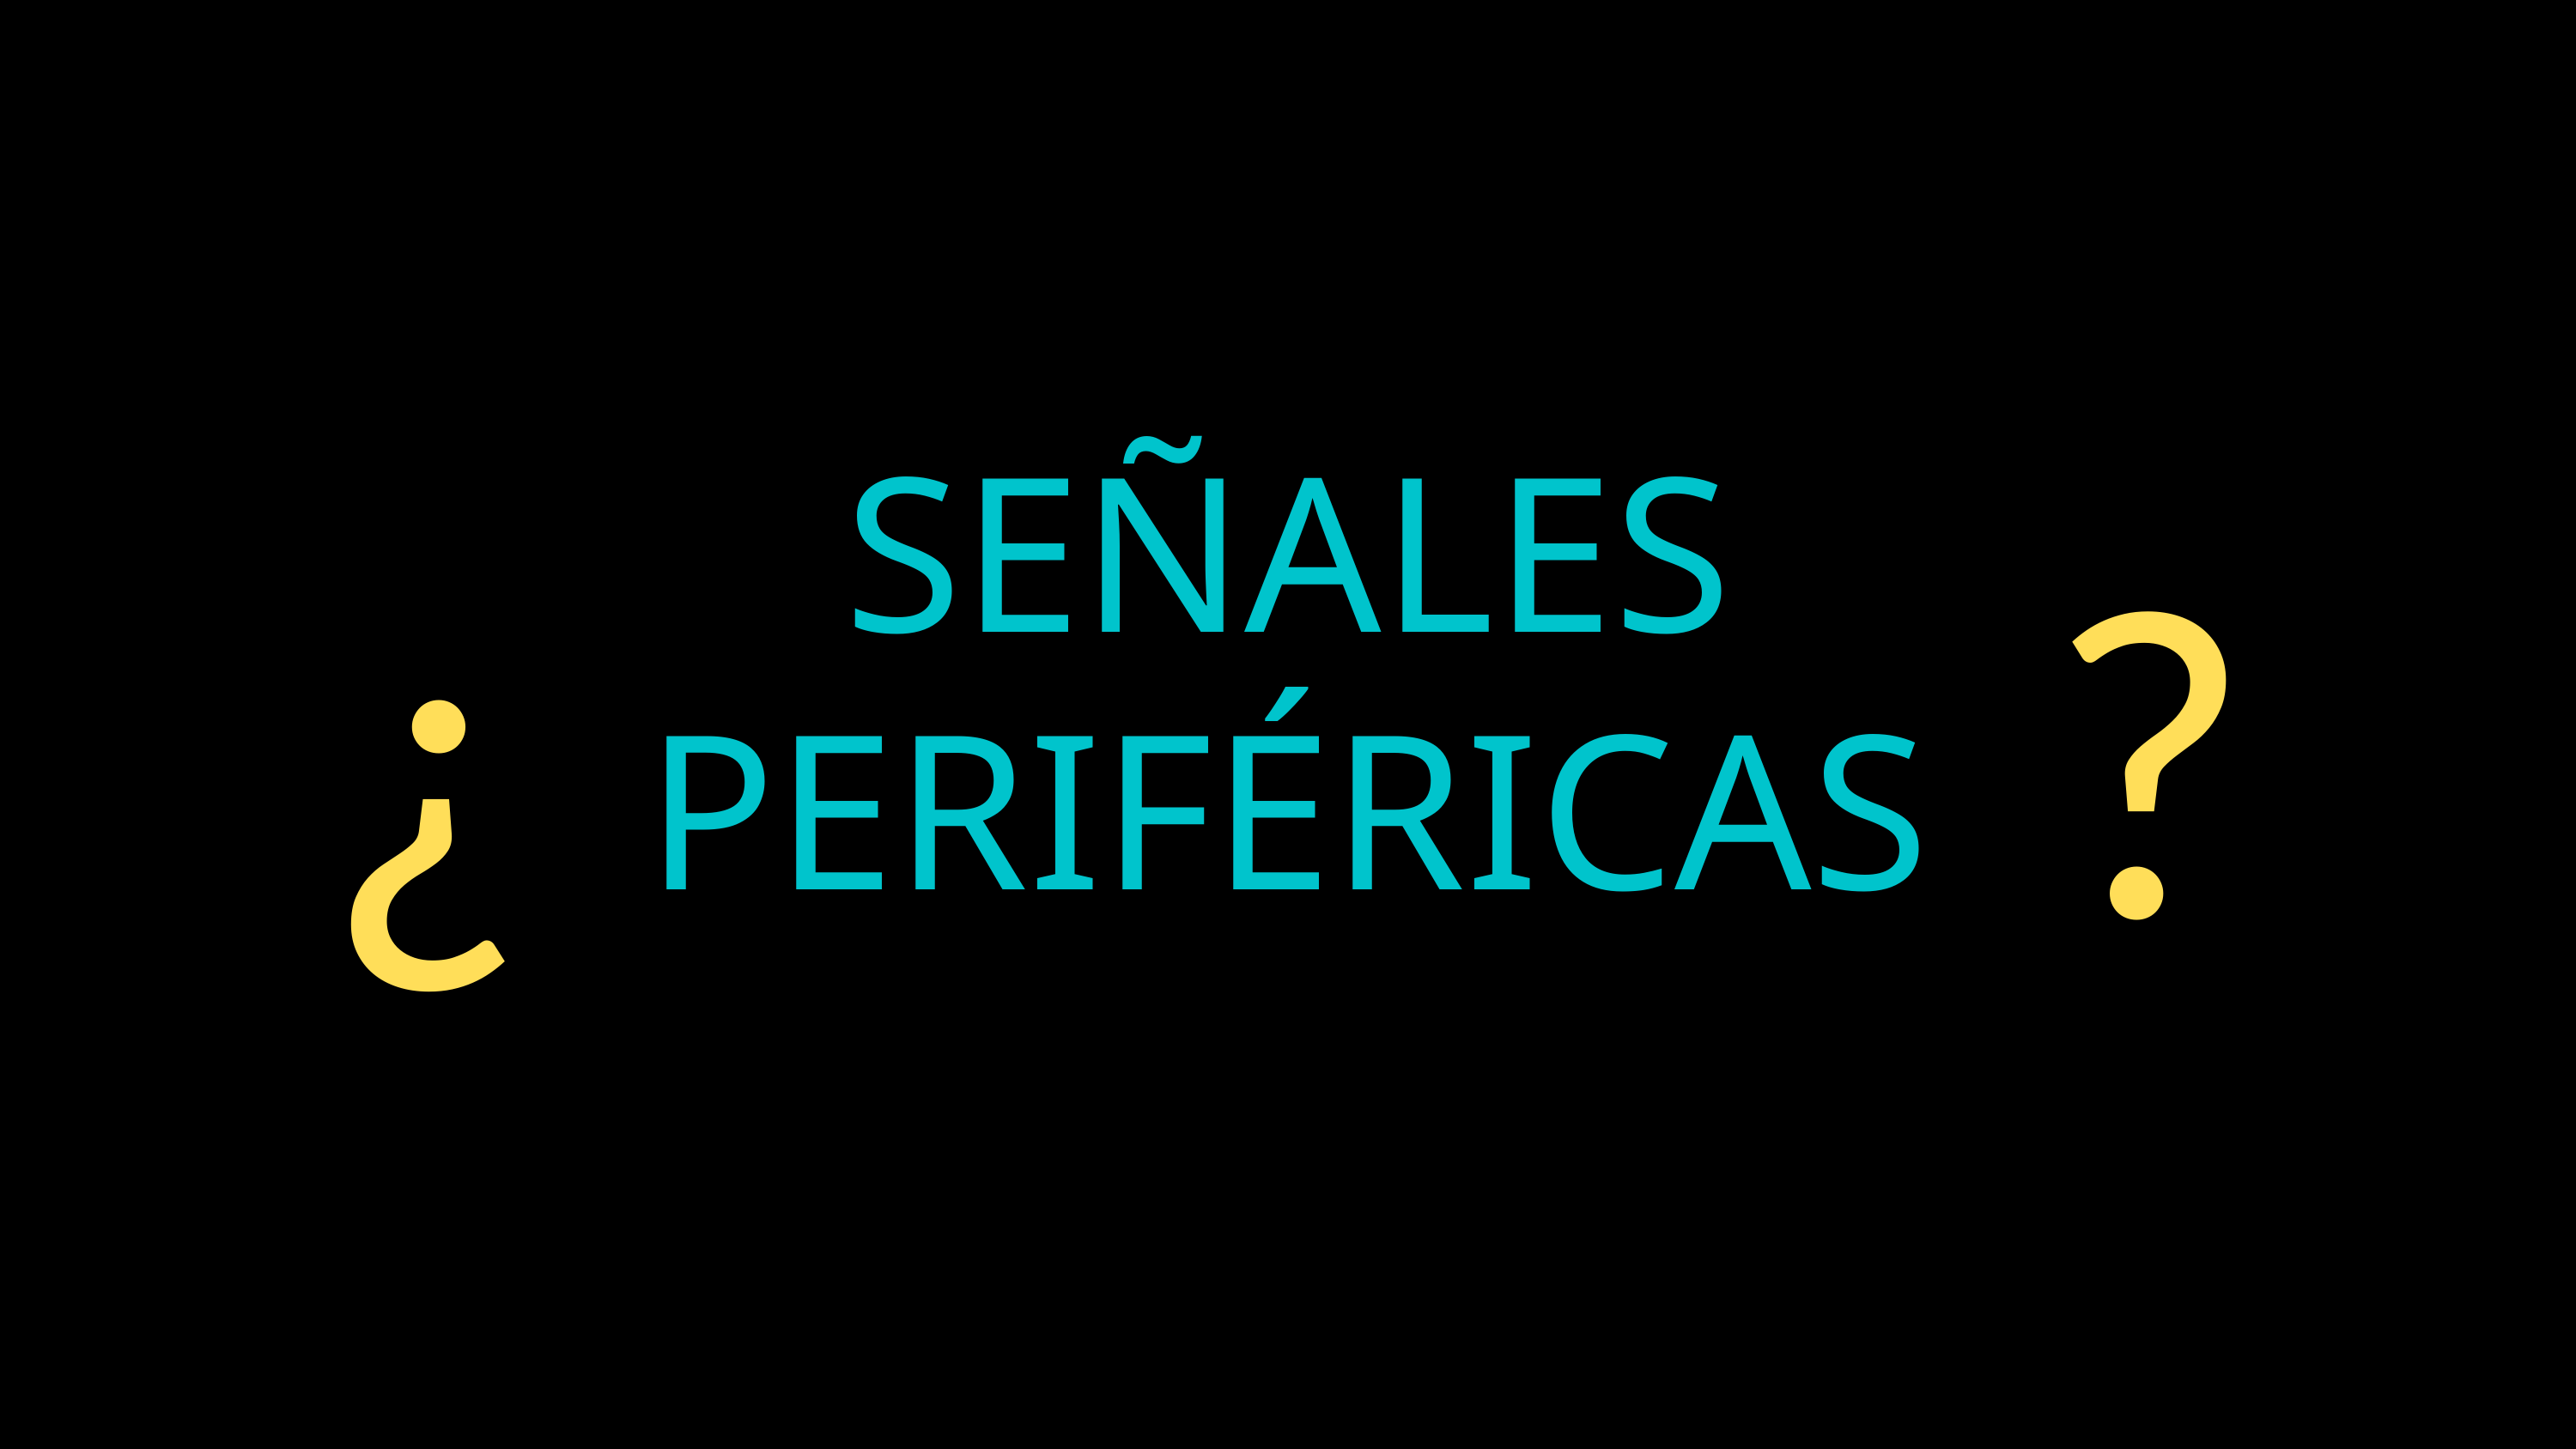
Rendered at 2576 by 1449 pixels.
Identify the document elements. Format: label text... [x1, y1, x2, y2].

text_box ¿ ? [196, 380, 2379, 1007]
